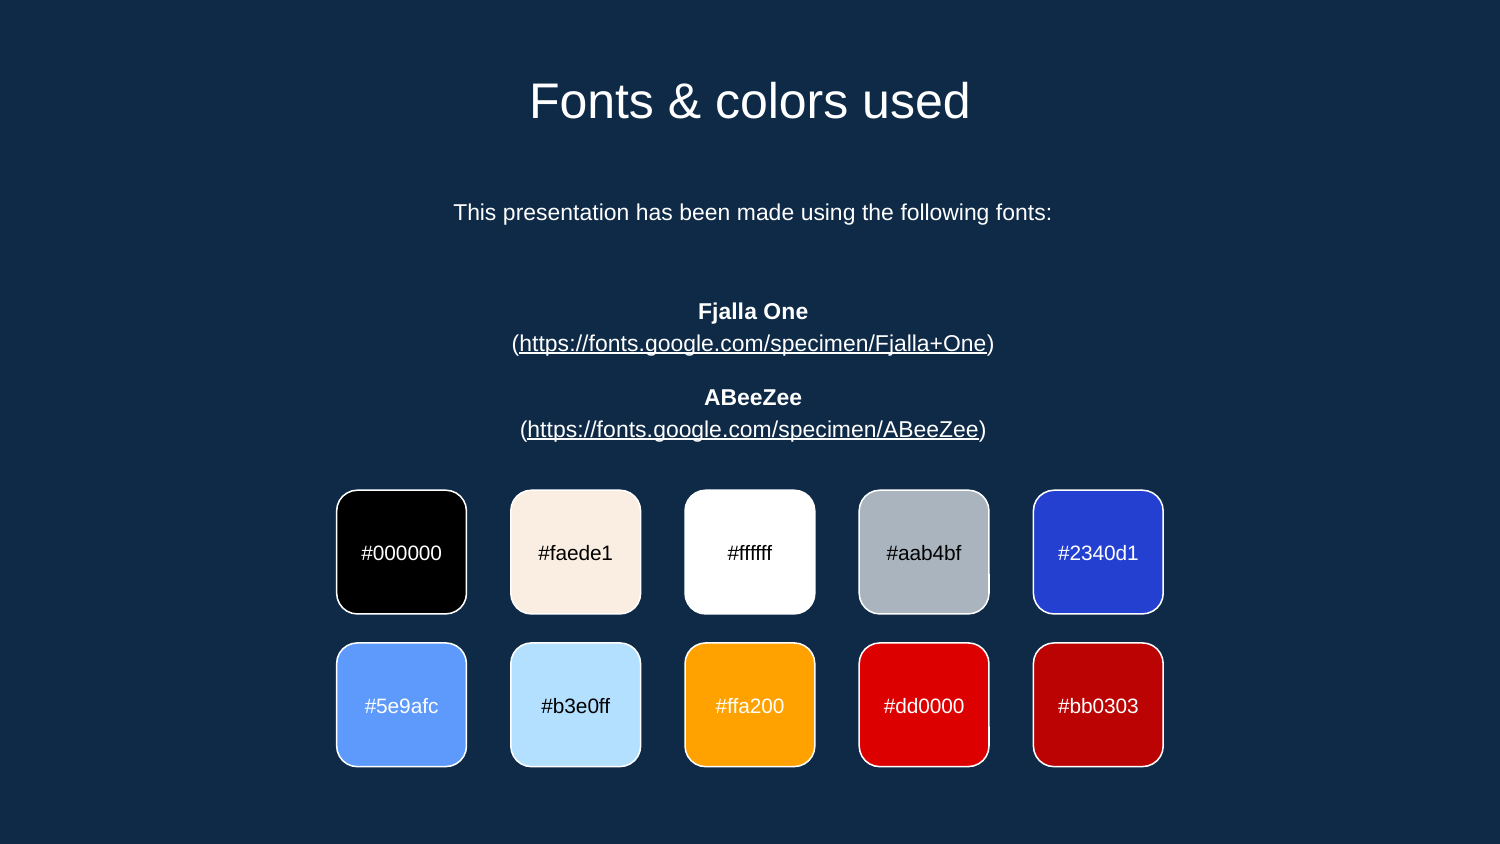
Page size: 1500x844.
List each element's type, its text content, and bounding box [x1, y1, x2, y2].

text_box [336, 741, 467, 767]
text_box [859, 589, 989, 614]
text_box [1033, 642, 1164, 668]
text_box [1033, 589, 1164, 614]
text_box [510, 642, 641, 668]
text_box [336, 490, 467, 515]
text_box #faede1 [510, 515, 641, 589]
text_box [859, 490, 989, 515]
text_box #5e9afc [336, 668, 467, 741]
text_box #2340d1 [1033, 515, 1164, 589]
text_box #ffa200 [685, 668, 815, 741]
text_box #000000 [336, 515, 467, 589]
text_box [685, 589, 815, 614]
text_box [859, 642, 989, 668]
text_box [685, 642, 815, 668]
title Fonts & colors used [171, 53, 1328, 133]
text_box [510, 589, 641, 614]
text_box #dd0000 [859, 668, 989, 741]
text_box [685, 490, 815, 515]
text_box #b3e0ff [510, 668, 641, 741]
text_box #bb0303 [1033, 668, 1164, 741]
text_box [1033, 741, 1164, 767]
text_box [1033, 490, 1164, 515]
text_box This presentation has been made using the following fonts: [175, 178, 1332, 251]
text_box [336, 589, 467, 614]
text_box [510, 490, 641, 515]
text_box #ffffff [685, 515, 815, 589]
text_box [510, 741, 641, 767]
text_box [336, 642, 467, 668]
text_box Fjalla One (https://fonts.google.com/specimen/Fjalla+One) ABeeZee (https://fonts.google.com/specimen/ABeeZee) [175, 264, 1332, 470]
text_box [859, 741, 989, 767]
text_box #aab4bf [859, 515, 989, 589]
text_box [685, 741, 815, 767]
